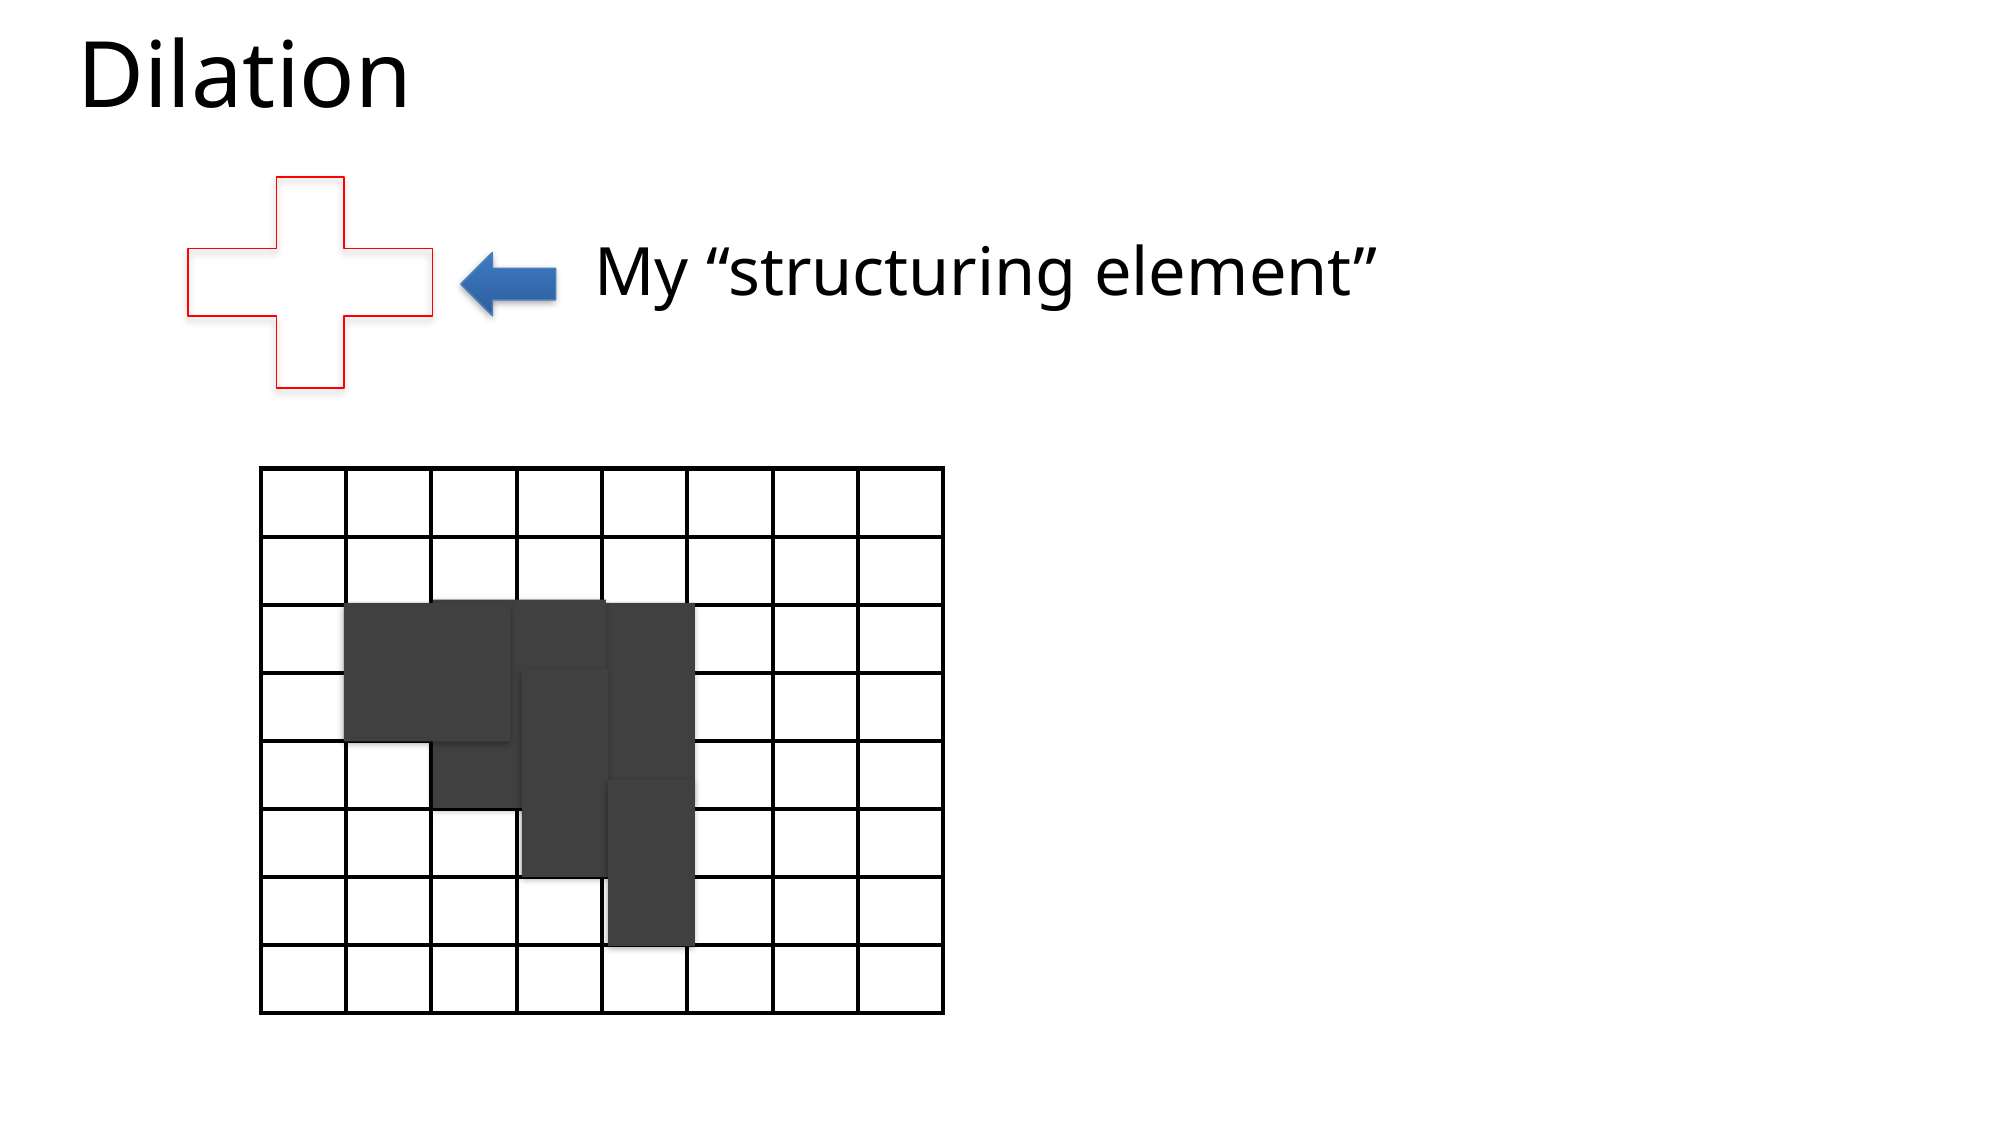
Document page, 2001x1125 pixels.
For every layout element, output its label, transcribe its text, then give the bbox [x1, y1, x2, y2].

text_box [343, 599, 696, 947]
text_box [187, 176, 433, 389]
table_header [263, 471, 344, 535]
table_cell [775, 811, 856, 875]
table_cell [263, 607, 337, 671]
table_cell [263, 947, 344, 1011]
table_cell [775, 879, 856, 943]
table_cell [860, 743, 941, 807]
table_cell [604, 539, 685, 598]
table_header [604, 471, 685, 535]
table_cell [860, 811, 941, 875]
text_box [460, 251, 557, 317]
table_cell [860, 607, 941, 671]
table_cell [689, 947, 771, 1011]
table_header [689, 471, 771, 535]
table_header [775, 471, 856, 535]
table_cell [860, 947, 941, 1011]
table_cell [860, 539, 941, 603]
table_cell [519, 955, 600, 1011]
table_cell [263, 879, 338, 943]
table_cell [348, 539, 429, 598]
table_cell [775, 947, 856, 1011]
table_cell [263, 743, 338, 807]
table_cell [775, 743, 856, 807]
table_cell [701, 879, 771, 943]
table_cell [604, 955, 685, 1011]
table_cell [775, 675, 856, 739]
list My “structuring element” [579, 221, 1516, 370]
table_header [433, 471, 515, 535]
table_cell [263, 675, 337, 739]
table_header [519, 471, 600, 535]
table_cell [860, 675, 941, 739]
table_cell [775, 539, 856, 603]
table_header [860, 471, 941, 535]
table_cell [700, 607, 771, 671]
table_cell [433, 955, 515, 1011]
table_header [348, 471, 429, 535]
table_cell [263, 811, 338, 875]
title Dilation [62, 29, 1953, 205]
table_cell [433, 539, 515, 597]
table_cell [701, 743, 771, 807]
table_cell [701, 675, 771, 739]
table_cell [689, 539, 771, 603]
table_cell [519, 539, 600, 597]
table_cell [701, 811, 771, 875]
table_cell [775, 607, 856, 671]
table_cell [860, 879, 941, 943]
table_cell [348, 955, 429, 1011]
table_cell [263, 539, 344, 603]
